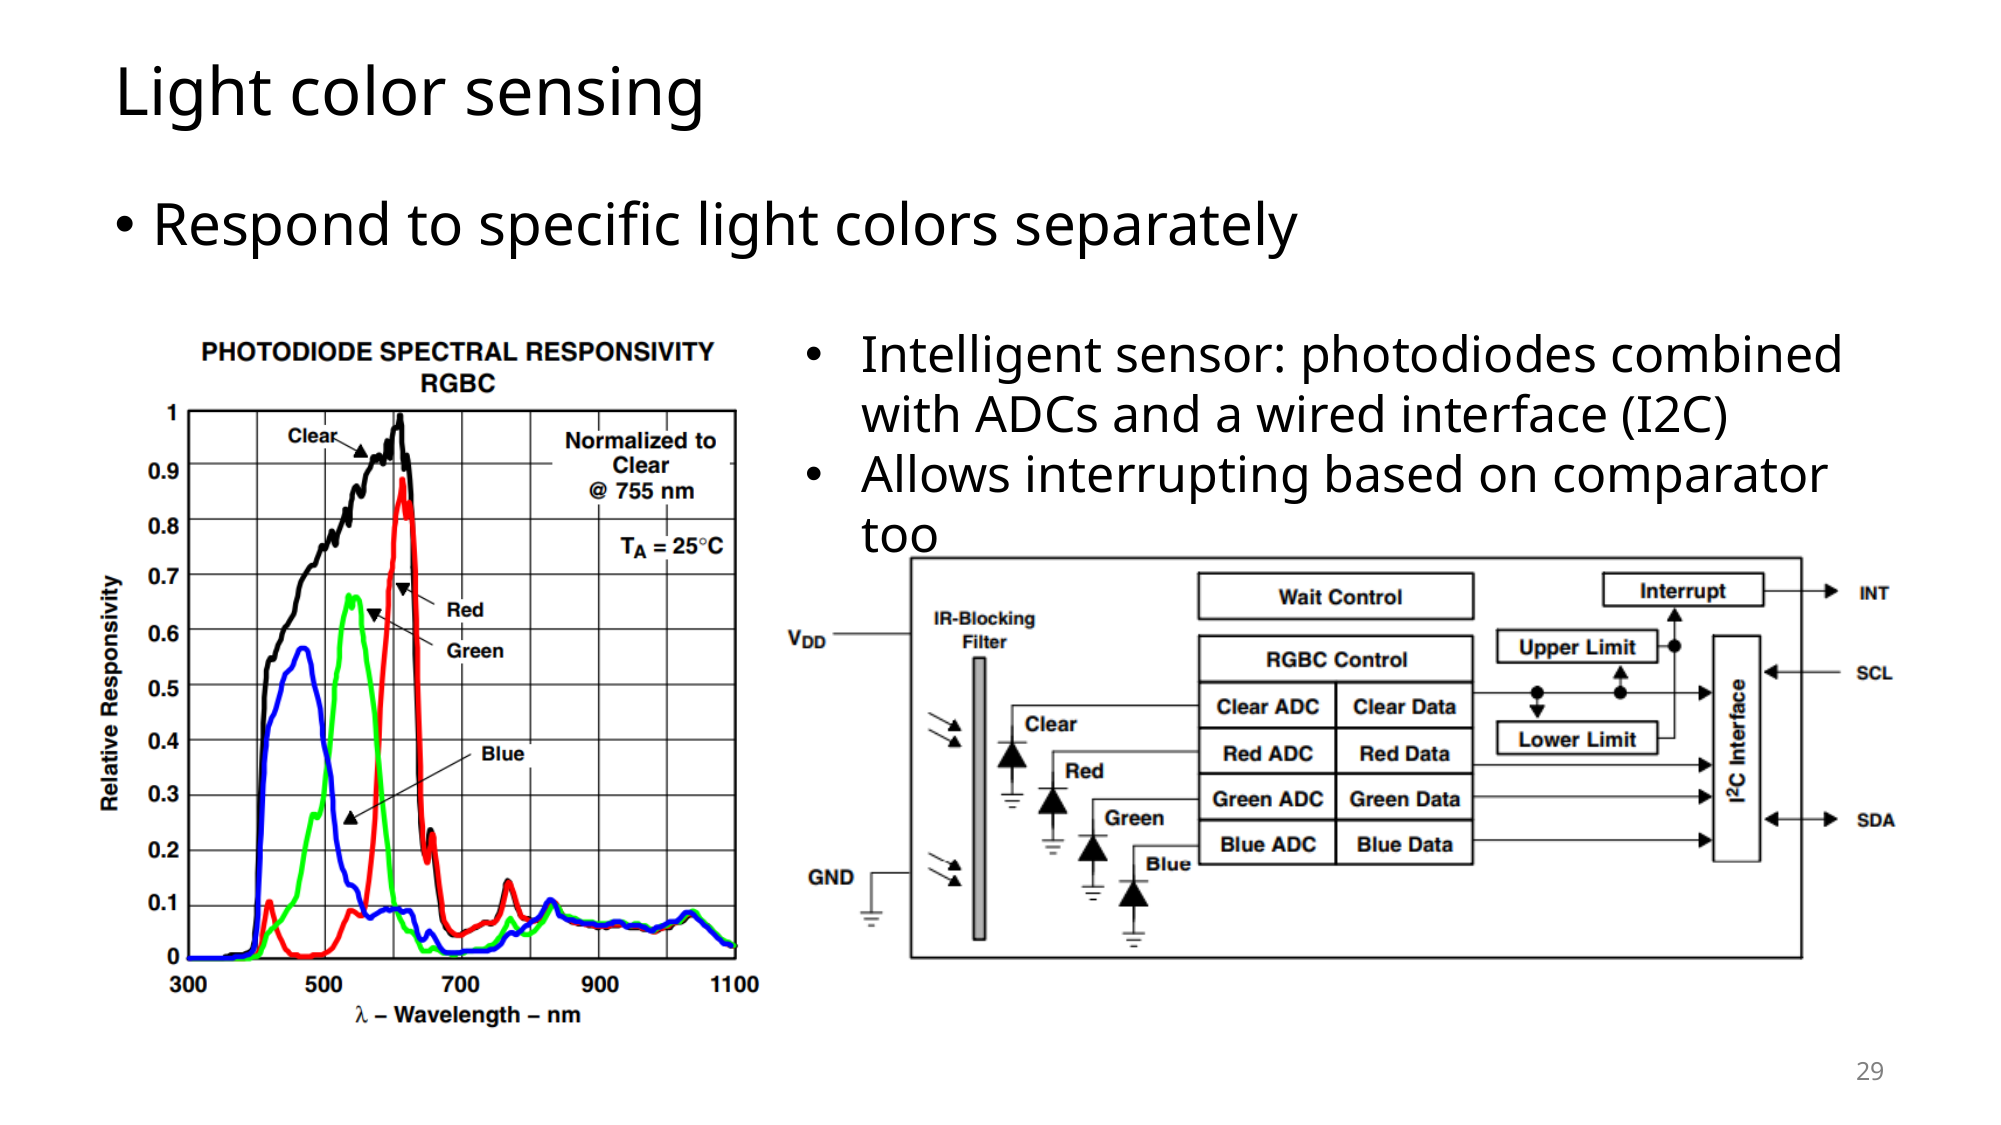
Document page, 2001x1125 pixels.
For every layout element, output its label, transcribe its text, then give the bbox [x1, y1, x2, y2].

text_box Intelligent sensor: photodiodes combined with ADCs and a wired interface (I2C) Allows interrupting based on comparator too [790, 315, 1910, 542]
slide_number 29 [1749, 1042, 1900, 1103]
picture [90, 328, 772, 1033]
title Light color sensing [99, 37, 1900, 150]
list Respond to specific light colors separately [99, 187, 1900, 1013]
picture [781, 542, 1910, 971]
